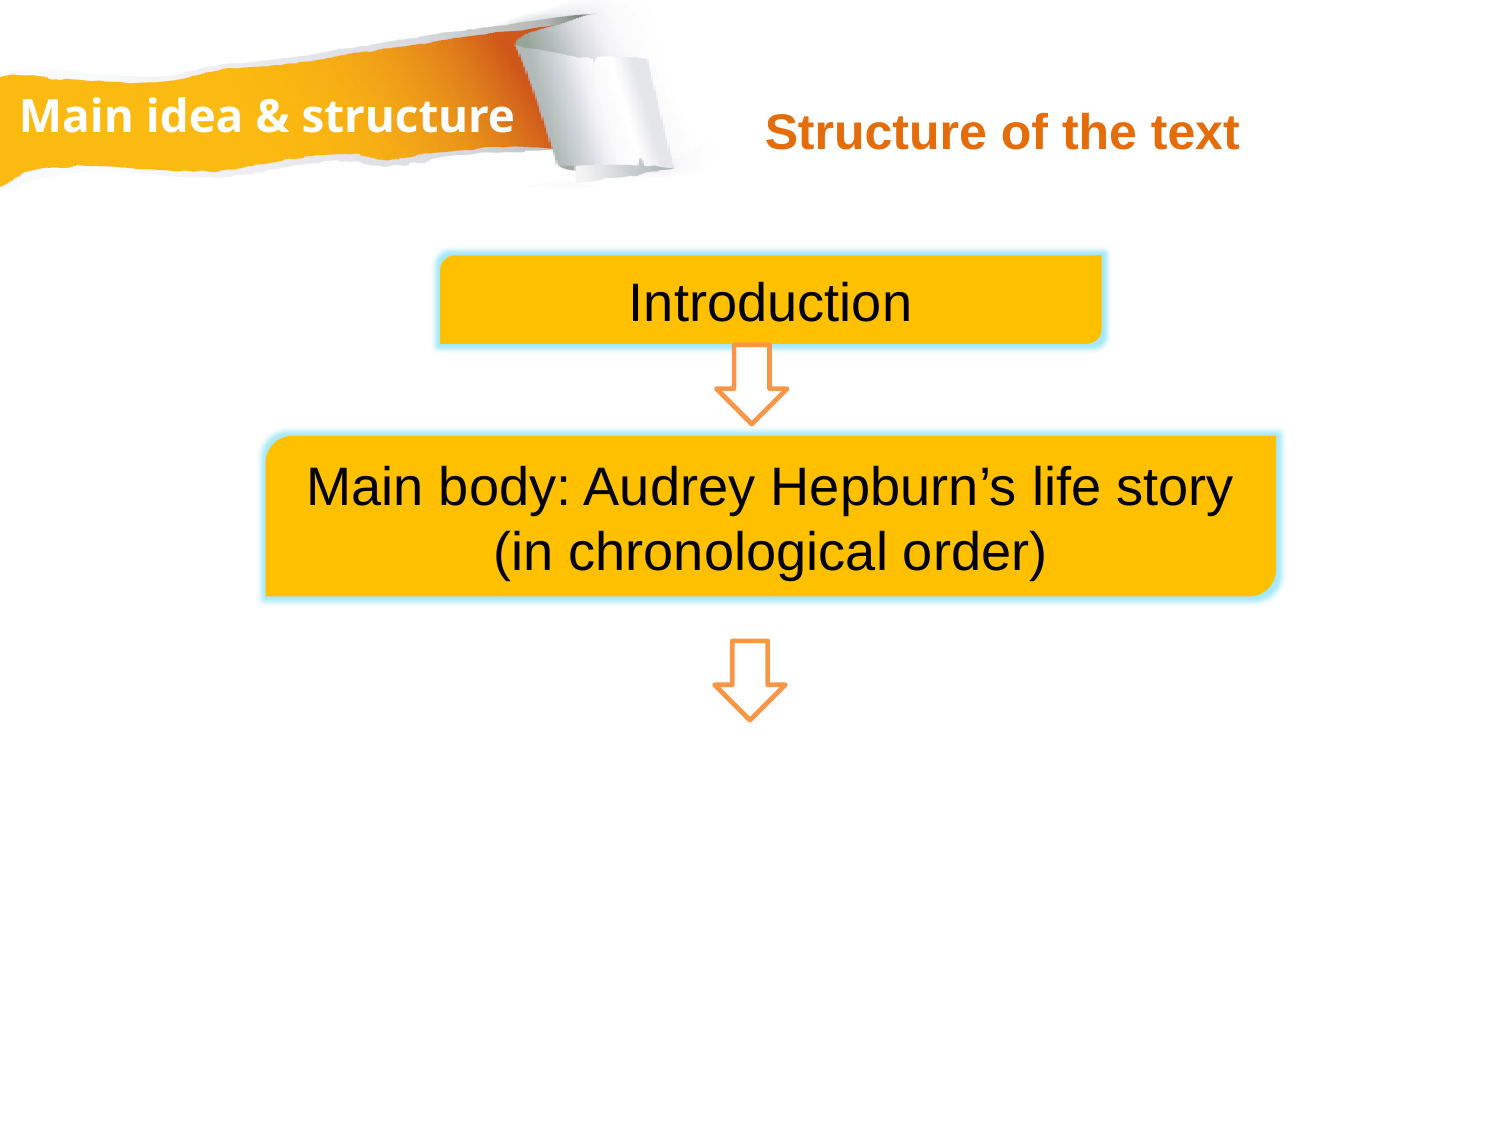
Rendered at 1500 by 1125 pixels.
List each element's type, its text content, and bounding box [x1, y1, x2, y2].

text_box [0, 0, 1379, 188]
text_box [712, 638, 788, 723]
text_box Introduction [440, 255, 1102, 344]
text_box [714, 342, 790, 427]
text_box Main body: Audrey Hepburn’s life story (in chronological order) [265, 435, 1277, 597]
